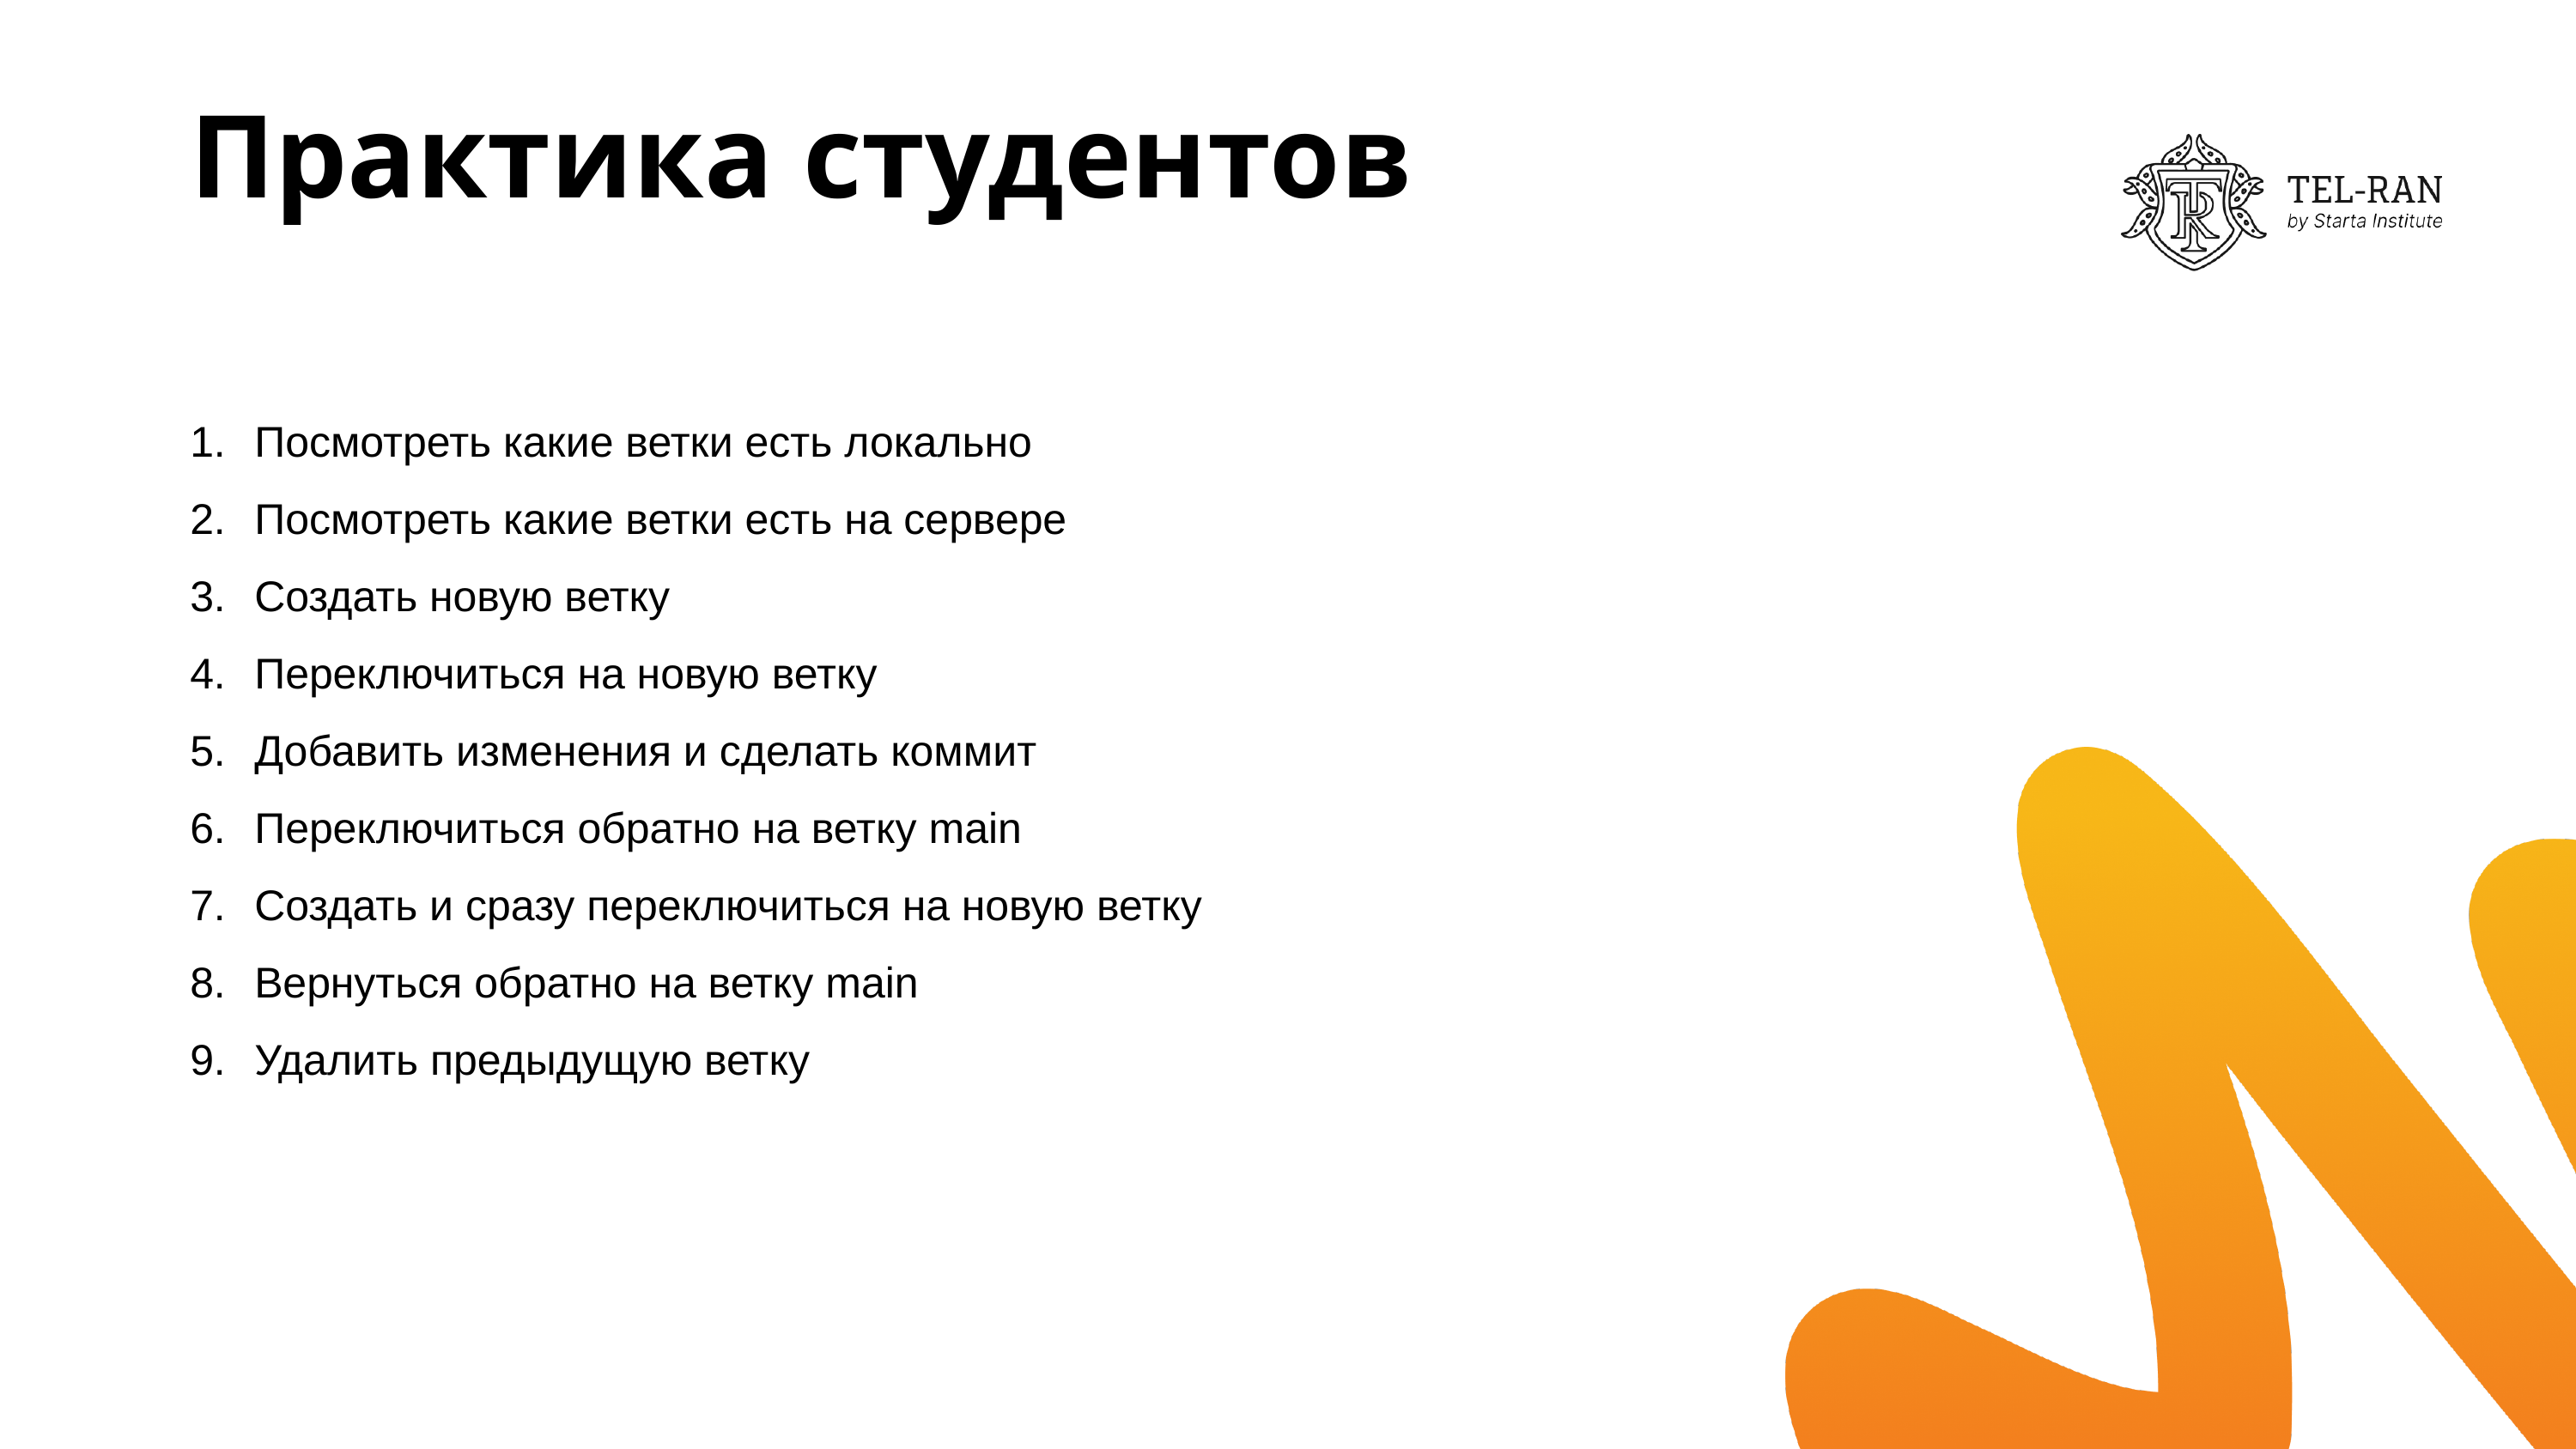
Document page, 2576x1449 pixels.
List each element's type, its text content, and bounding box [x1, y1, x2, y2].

title Практика студентов [177, 76, 2107, 358]
picture [1620, 747, 2576, 1449]
text_box Посмотреть какие ветки есть локально Посмотреть какие ветки есть на сервере Создать новую ветку Переключиться на новую ветку Добавить изменения и сделать коммит Переключиться обратно на ветку main Создать и сразу переключиться на новую ветку Вернуться обратно на ветку main Удалить предыдущую ветку [177, 382, 2006, 1091]
picture [2121, 134, 2442, 271]
